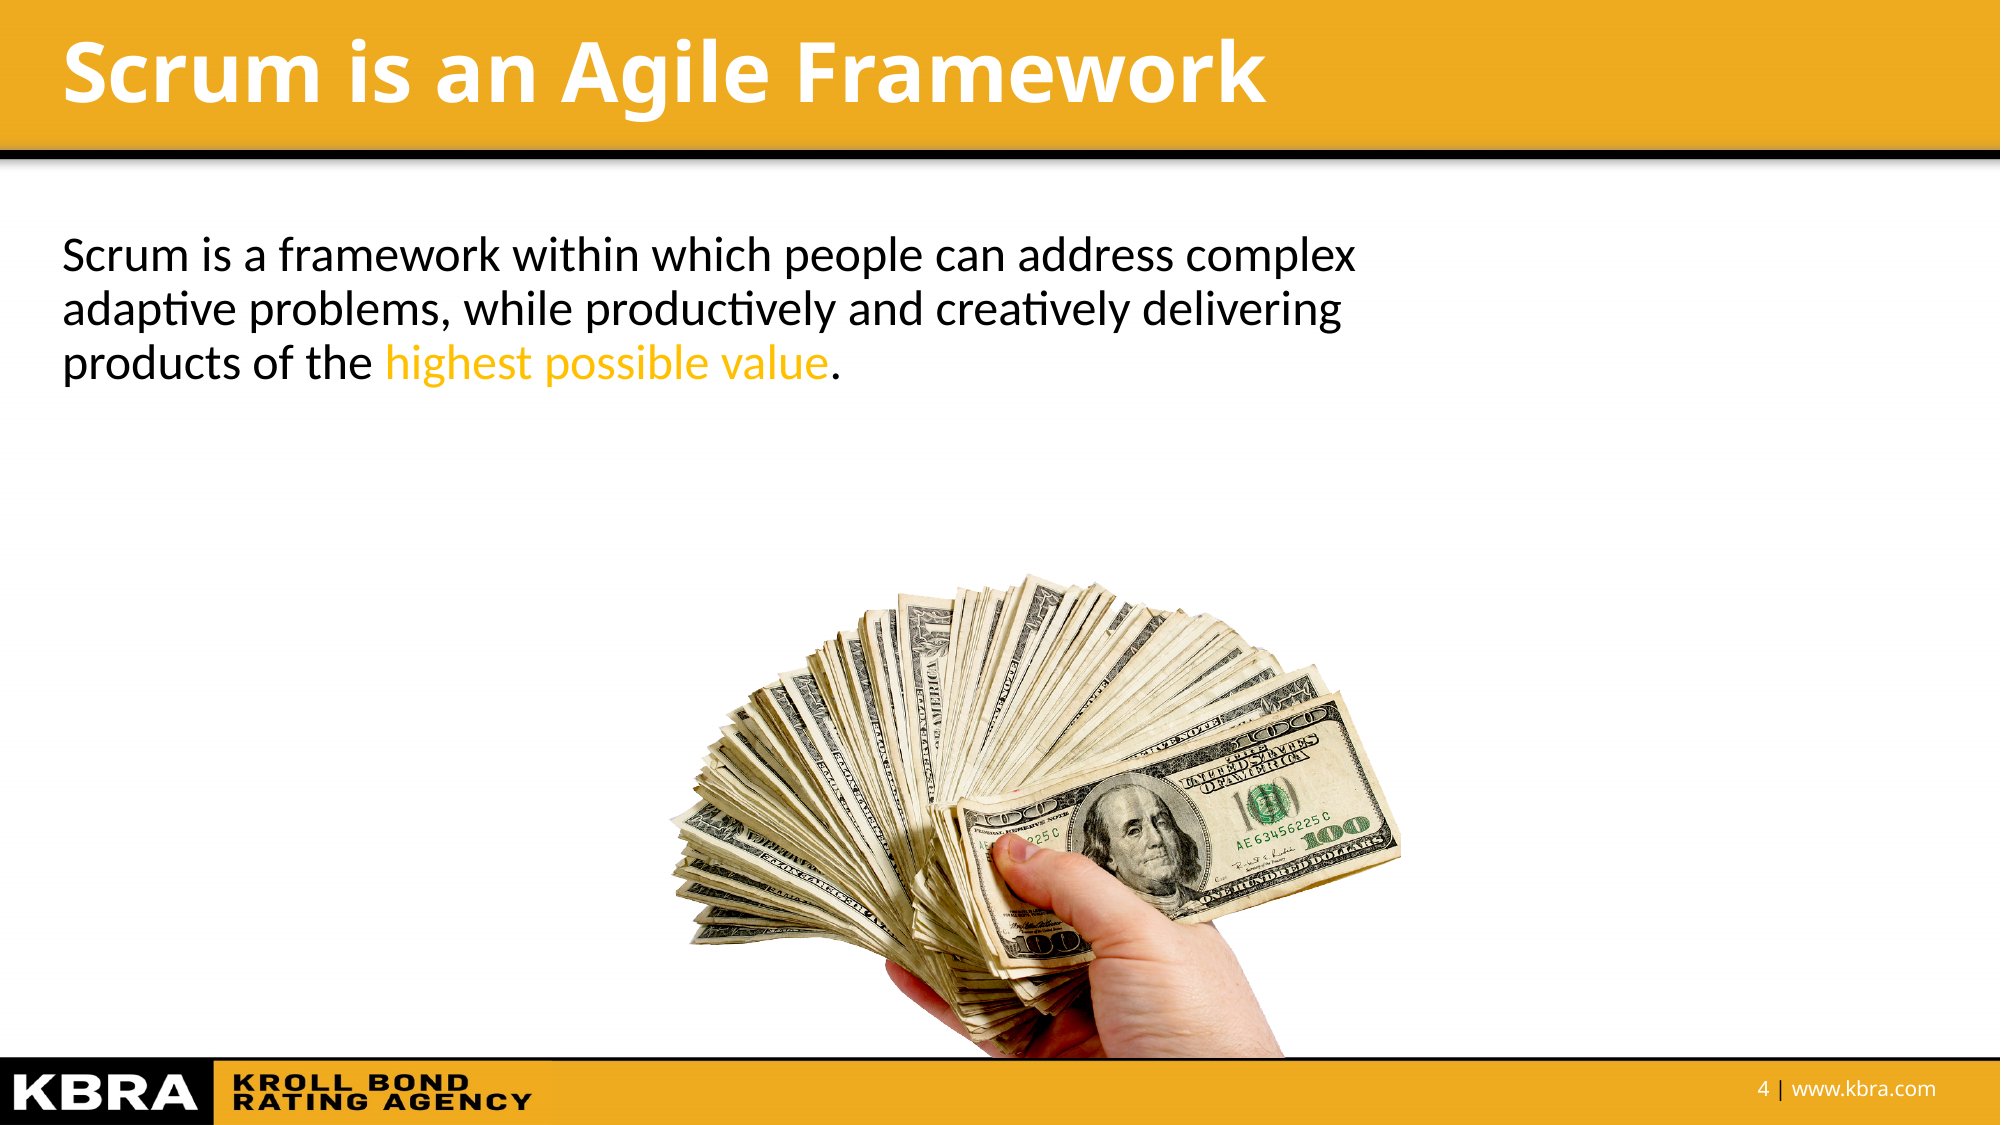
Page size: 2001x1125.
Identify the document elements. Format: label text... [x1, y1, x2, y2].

picture [0, 0, 2000, 1125]
title Scrum is an Agile Framework [47, 0, 2000, 152]
subtitle Scrum is a framework within which people can address complex adaptive problems, while productively and creatively delivering products of the highest possible value. [47, 220, 1548, 478]
